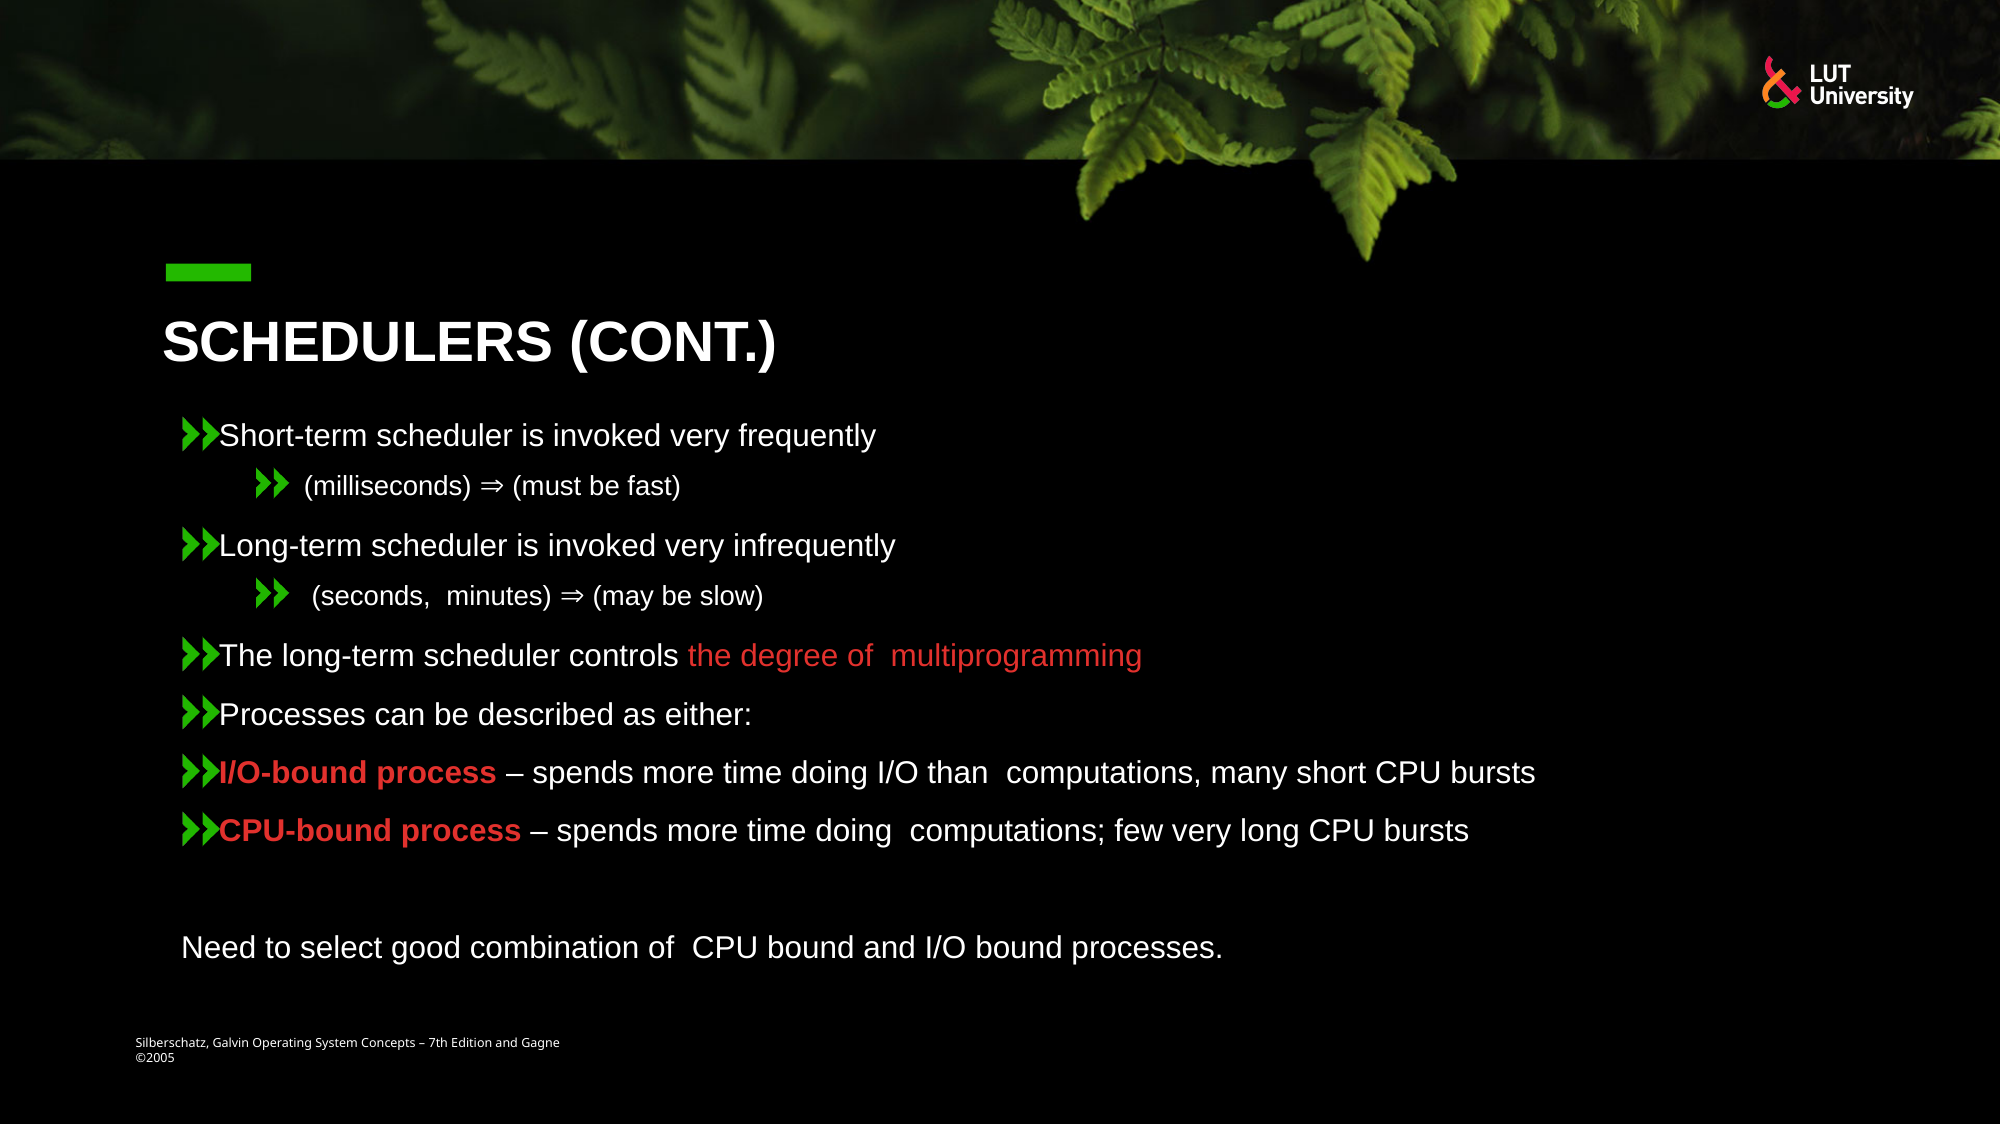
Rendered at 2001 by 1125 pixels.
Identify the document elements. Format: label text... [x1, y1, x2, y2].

title Schedulers (Cont.) [147, 305, 1873, 382]
text_box Silberschatz, Galvin Operating System Concepts – 7th Edition and Gagne ©2005 [120, 1027, 602, 1073]
list Short-term scheduler is invoked very frequently (milliseconds)  (must be fast) Long-term scheduler is invoked very infrequently (seconds, minutes)  (may be slow) The long-term scheduler controls the degree of multiprogramming Processes can be described as either: I/O-bound process – spends more time doing I/O than computations, many short CPU bursts CPU-bound process – spends more time doing computations; few very long CPU bursts Need to select good combination of CPU bound and I/O bound processes. [166, 399, 1764, 978]
picture [0, 0, 2000, 1124]
